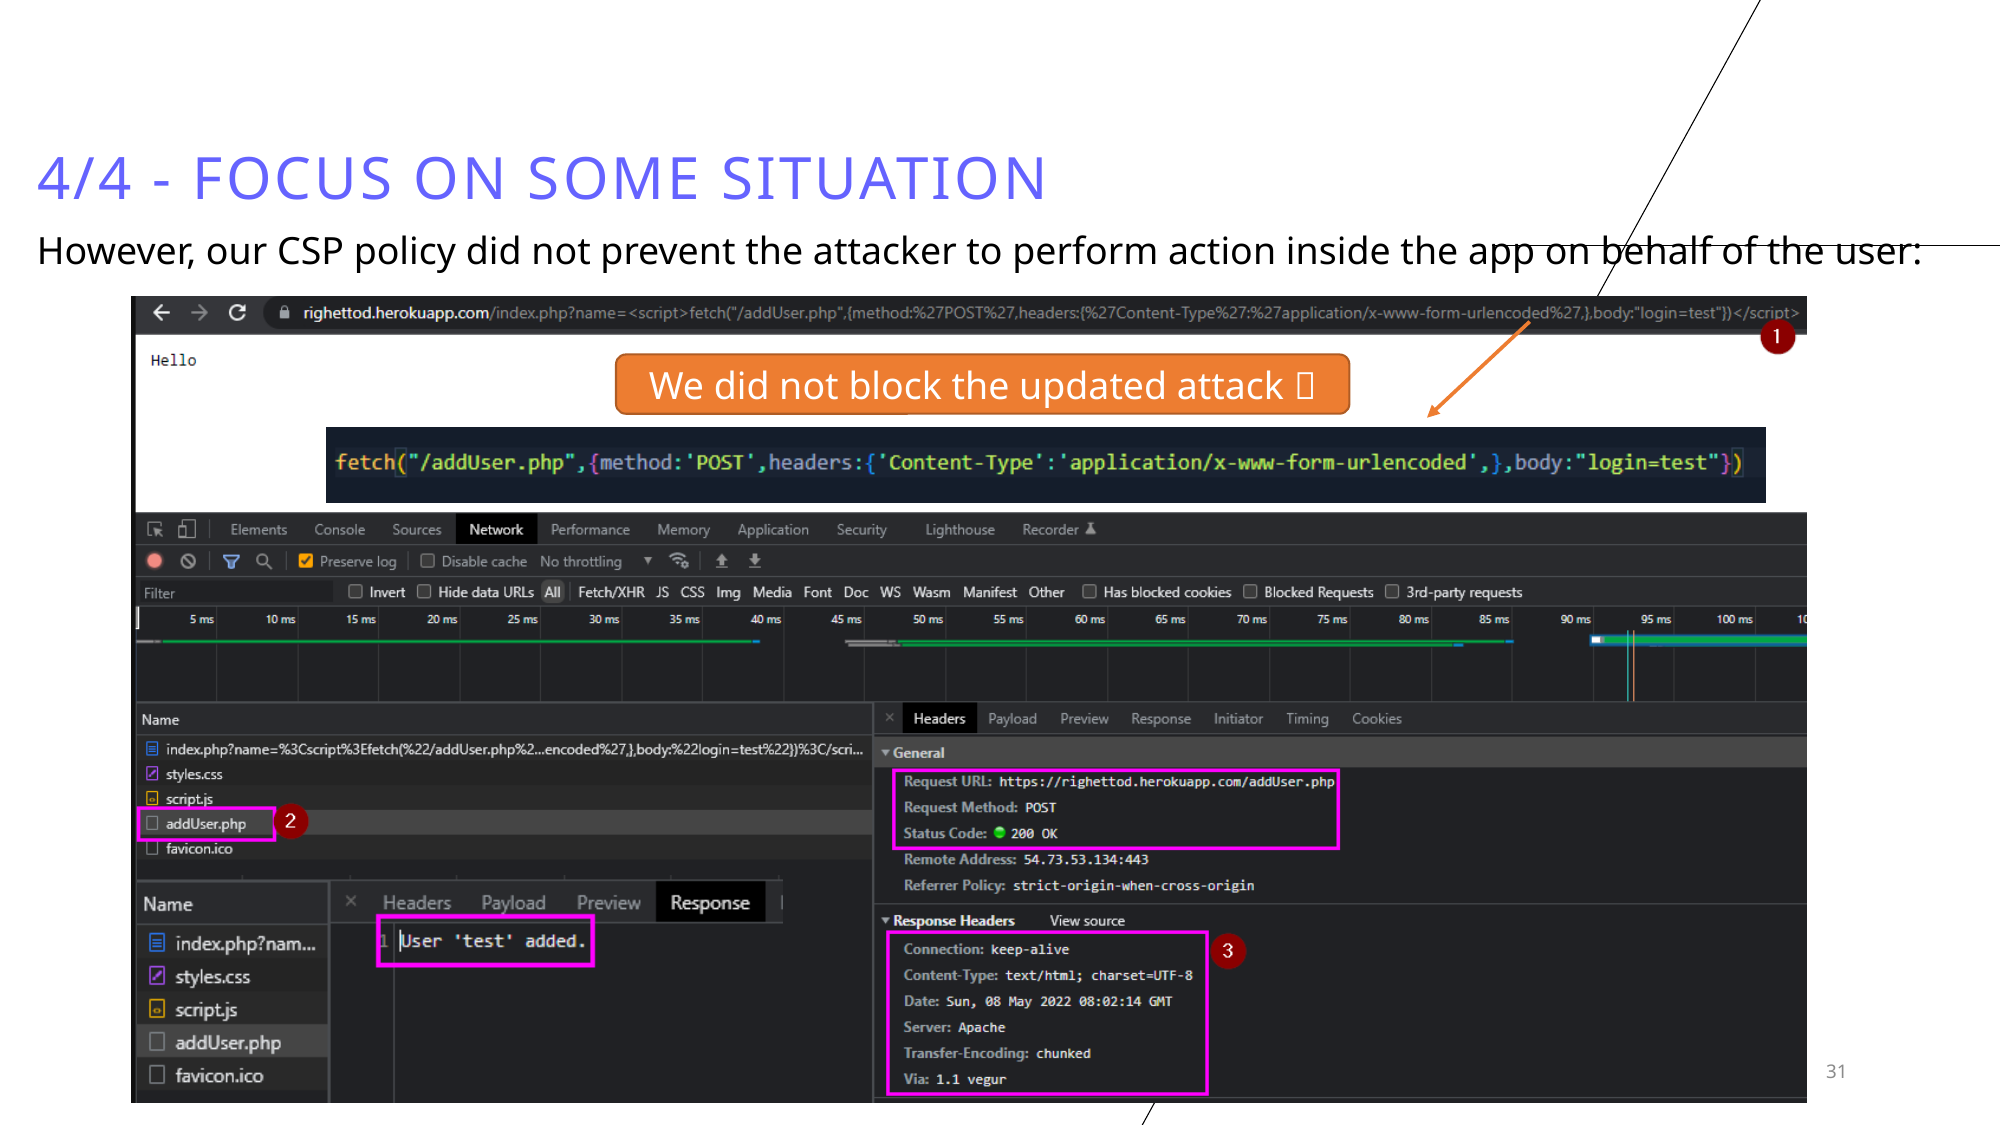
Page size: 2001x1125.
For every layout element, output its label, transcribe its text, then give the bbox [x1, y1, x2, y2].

text_box However, our CSP policy did not prevent the attacker to perform action inside the app on behalf of the user: [22, 219, 1944, 280]
slide_number 31 [1807, 1042, 1863, 1103]
title 4/4 - Focus on some situation [22, 22, 1944, 219]
picture [131, 296, 1807, 1103]
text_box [1426, 321, 1530, 418]
